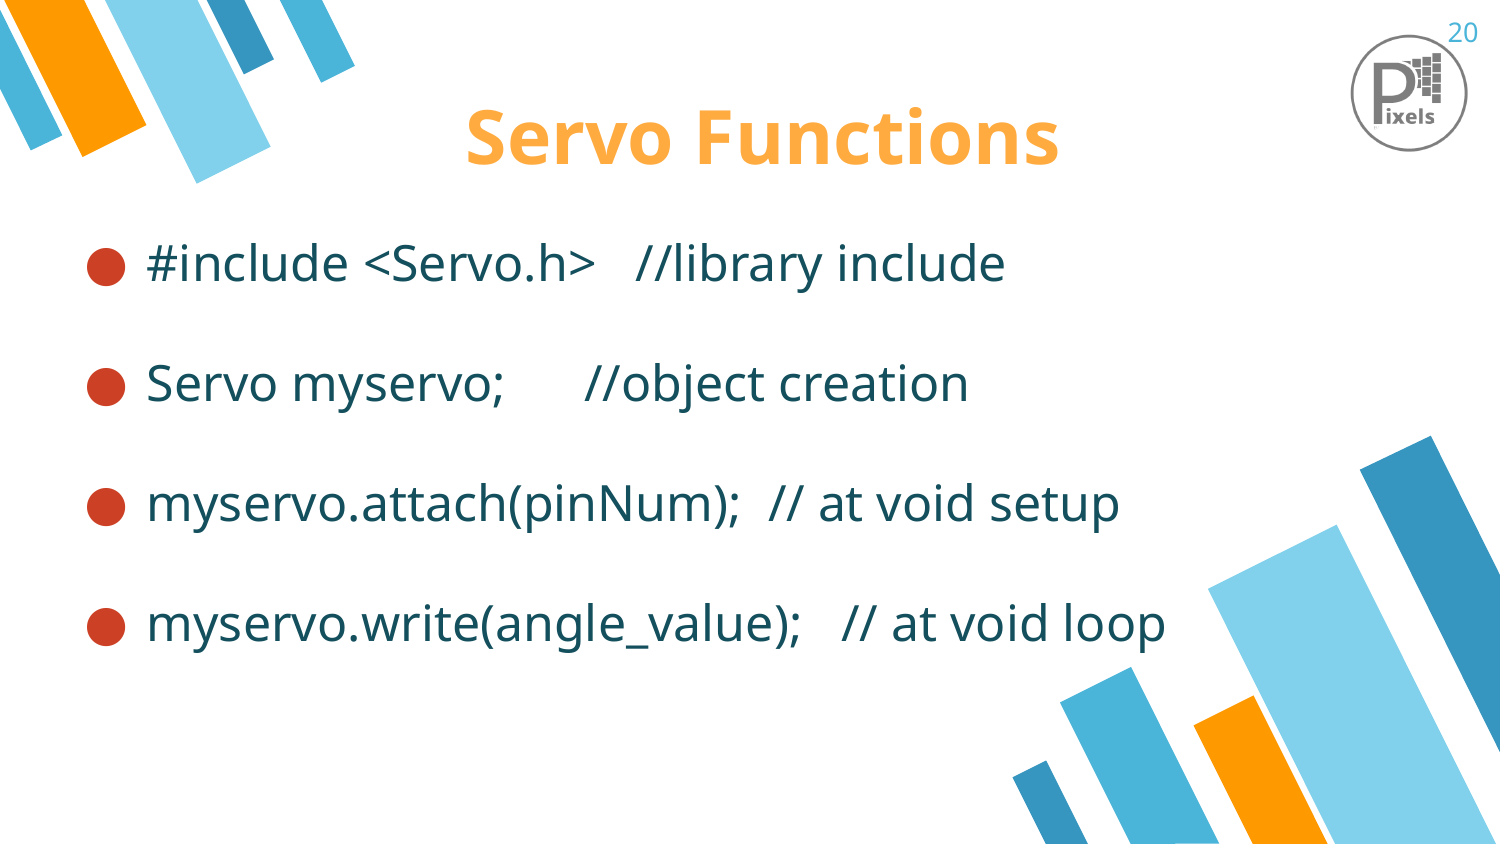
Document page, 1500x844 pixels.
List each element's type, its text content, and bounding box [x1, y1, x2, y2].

text_box #include <Servo.h> //library include Servo myservo; //object creation myservo.attach(pinNum); // at void setup myservo.write(angle_value); // at void loop [56, 216, 1236, 779]
text_box Servo Functions [113, 7, 1285, 195]
picture [1290, 0, 1500, 208]
